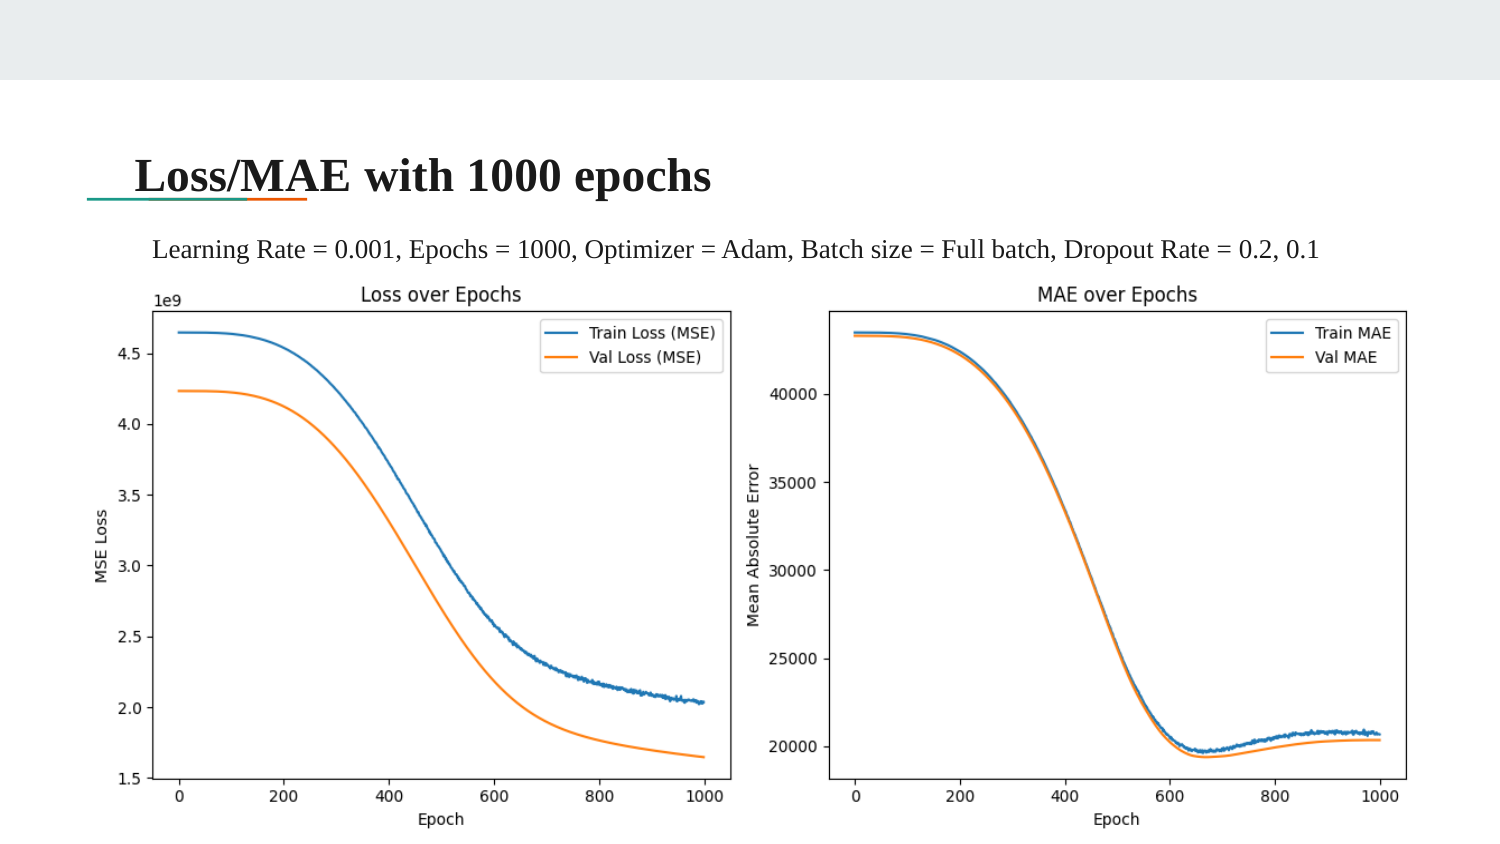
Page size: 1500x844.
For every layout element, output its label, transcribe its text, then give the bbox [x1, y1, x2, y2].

picture [84, 274, 1416, 841]
text_box Learning Rate = 0.001, Epochs = 1000, Optimizer = Adam, Batch size = Full batch, Dropout Rate = 0.2, 0.1 [137, 216, 1351, 273]
title Loss/MAE with 1000 epochs [119, 128, 1381, 217]
